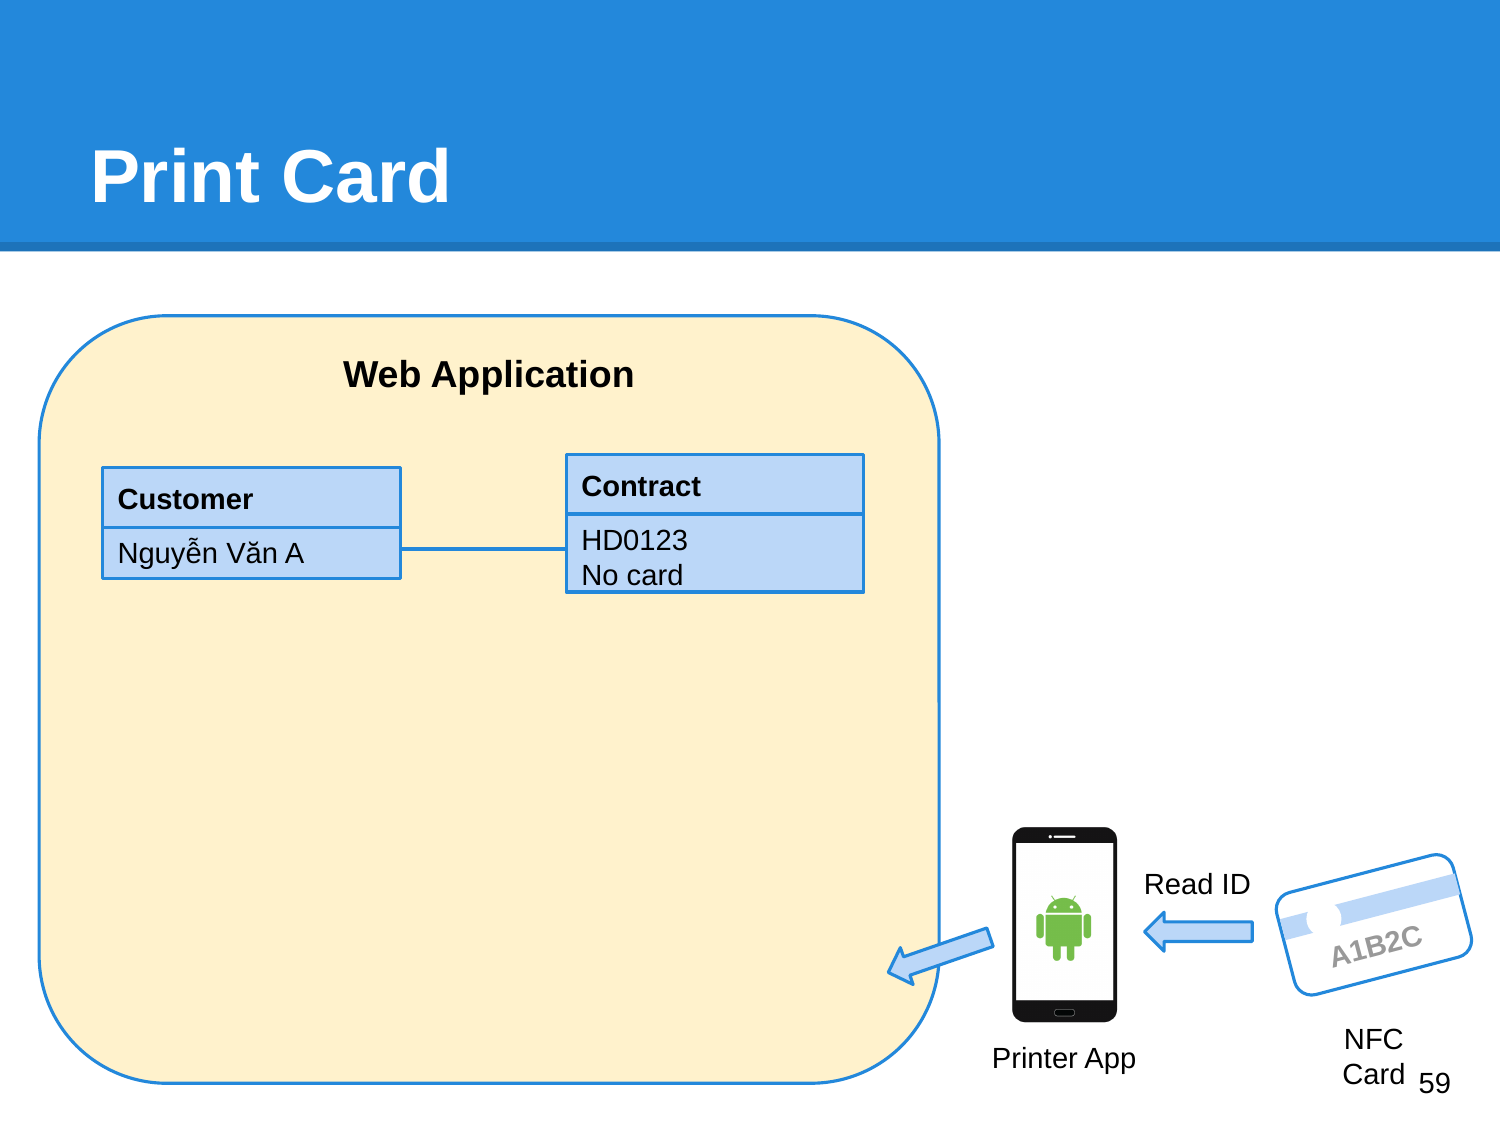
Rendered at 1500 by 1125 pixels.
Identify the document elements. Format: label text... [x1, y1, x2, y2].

slide_number ‹#› [1403, 1038, 1494, 1125]
text_box [1170, 921, 1253, 942]
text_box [102, 467, 401, 580]
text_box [565, 454, 865, 593]
title Print Card [75, 45, 1425, 233]
text_box Read ID [1170, 850, 1269, 910]
text_box [39, 315, 940, 1084]
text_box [1272, 850, 1476, 1060]
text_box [962, 826, 1167, 1084]
text_box Web Application [310, 335, 668, 394]
text_box [888, 938, 957, 985]
